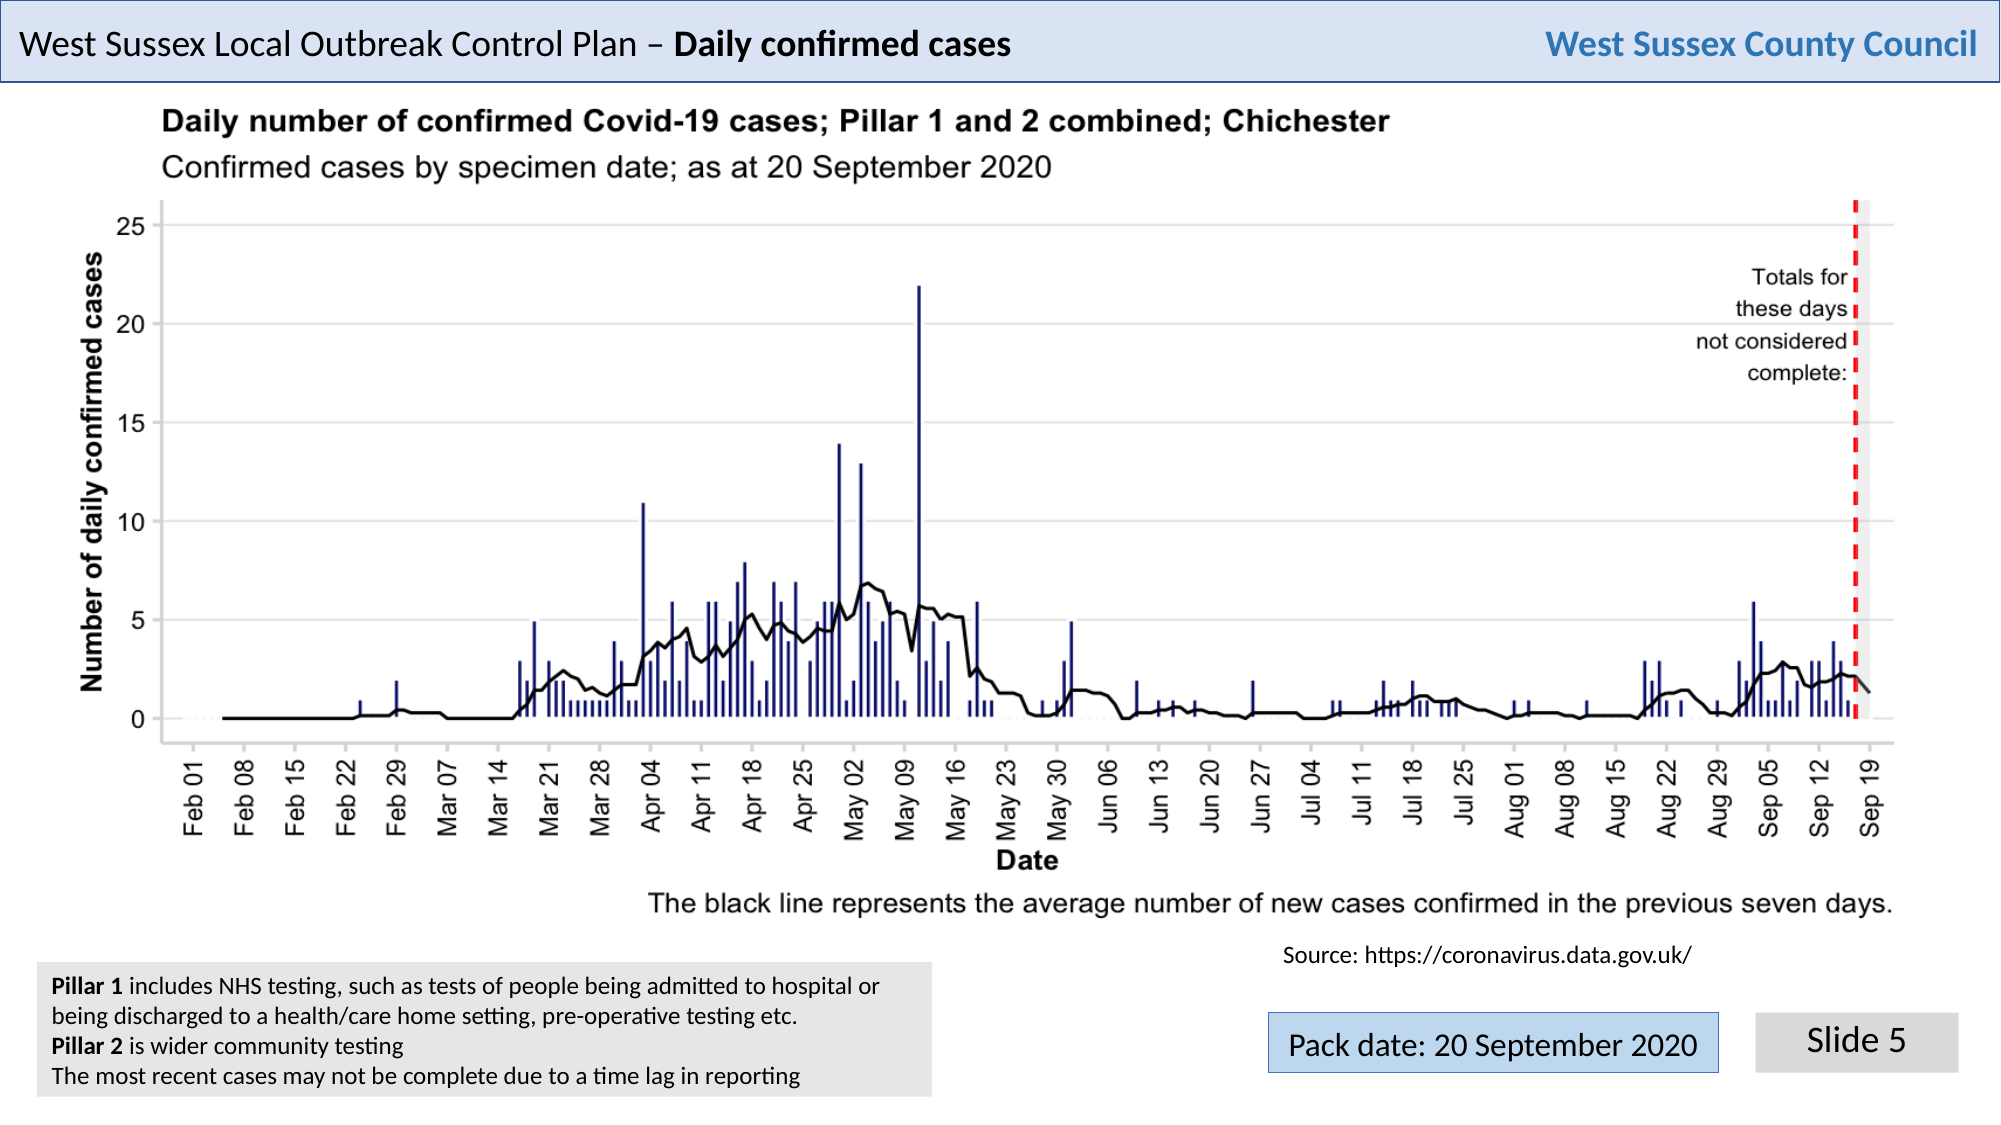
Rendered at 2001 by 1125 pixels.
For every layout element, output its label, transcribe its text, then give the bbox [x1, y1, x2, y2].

picture [63, 91, 1912, 935]
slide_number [1268, 1012, 1719, 1073]
list Slide 5 [1755, 1012, 1959, 1073]
list Source: https://coronavirus.data.gov.uk/ [1268, 935, 1912, 995]
